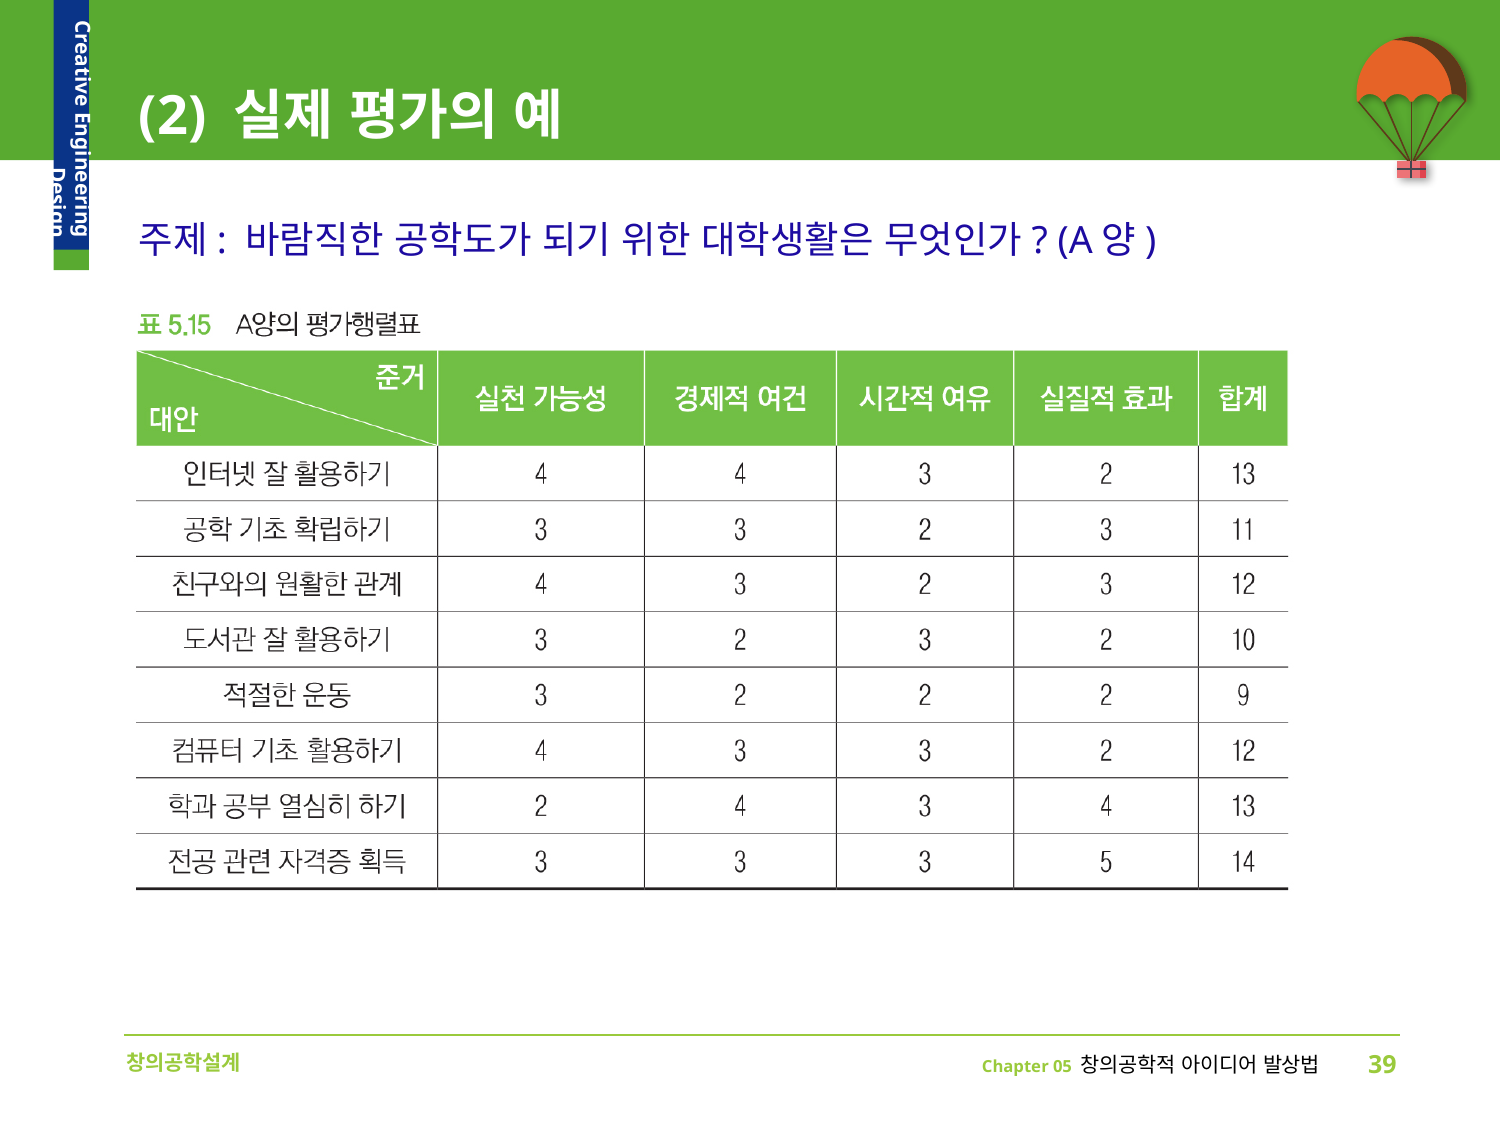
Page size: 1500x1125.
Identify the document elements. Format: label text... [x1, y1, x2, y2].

picture [112, 293, 1319, 909]
list 주제: 바람직한 공학도가 되기 위한 대학생활은 무엇인가? (A양) [123, 208, 1400, 799]
title (2) 실제 평가의 예 [123, 66, 1400, 159]
